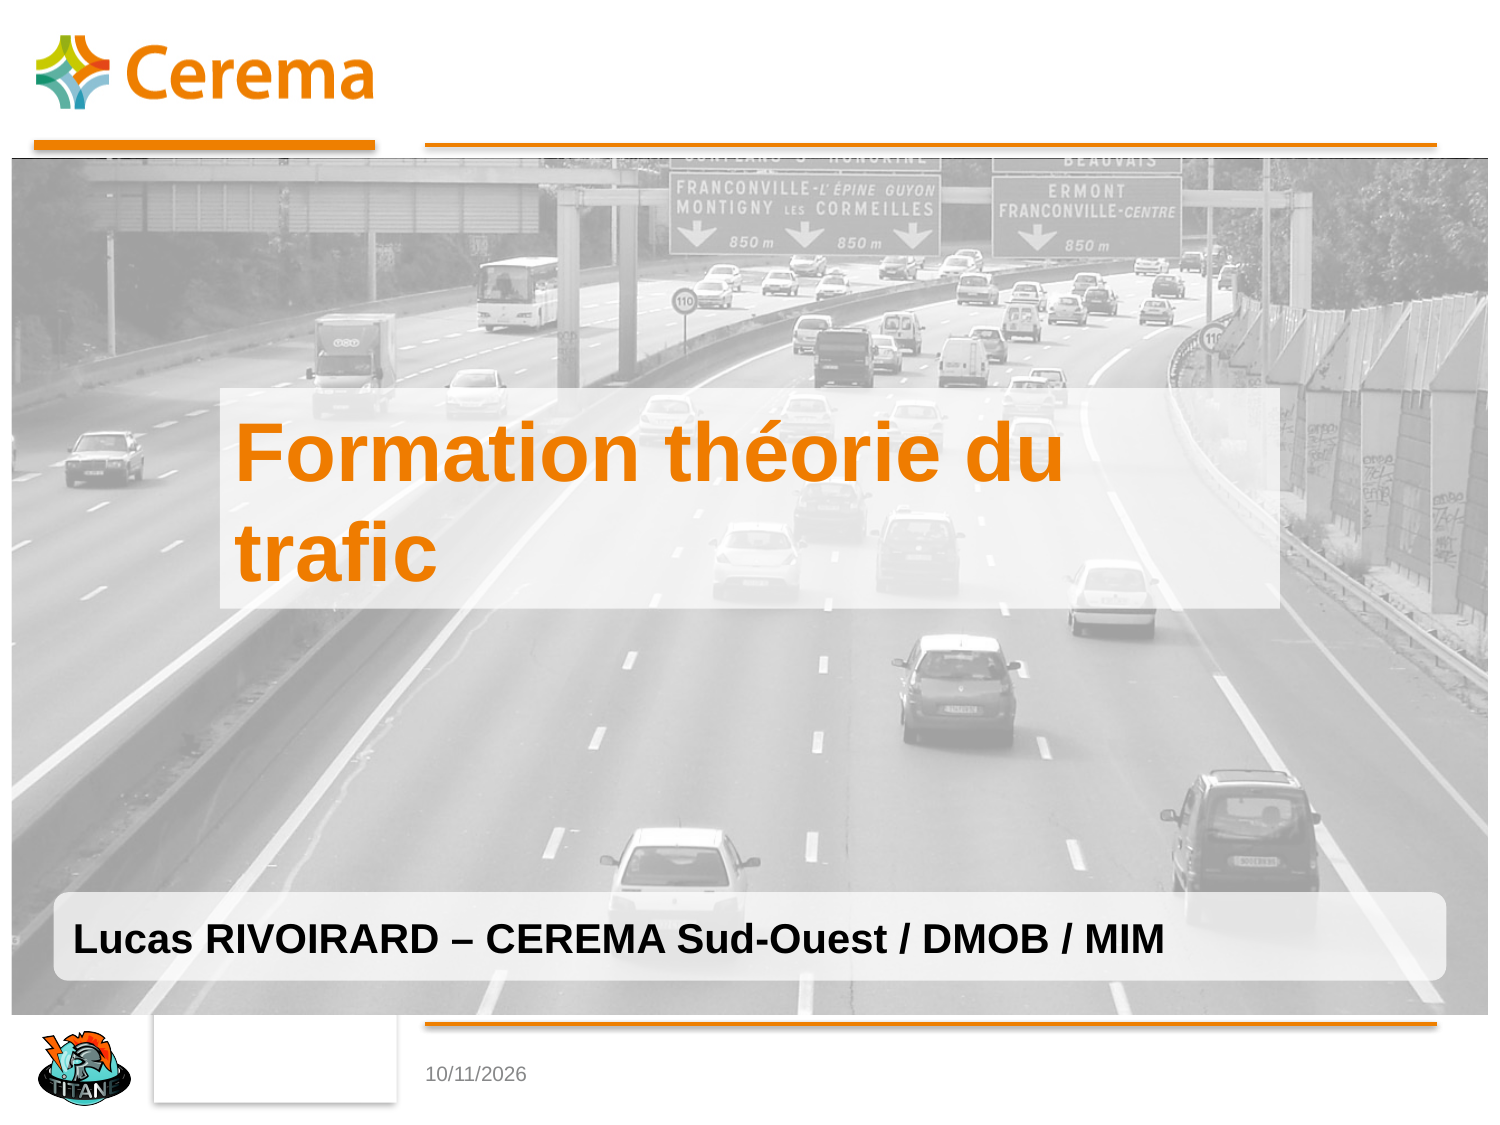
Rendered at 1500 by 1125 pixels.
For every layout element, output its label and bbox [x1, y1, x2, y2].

picture [0, 0, 410, 145]
picture [38, 1031, 131, 1106]
slide_number [425, 1042, 665, 1103]
picture [11, 158, 1489, 1016]
